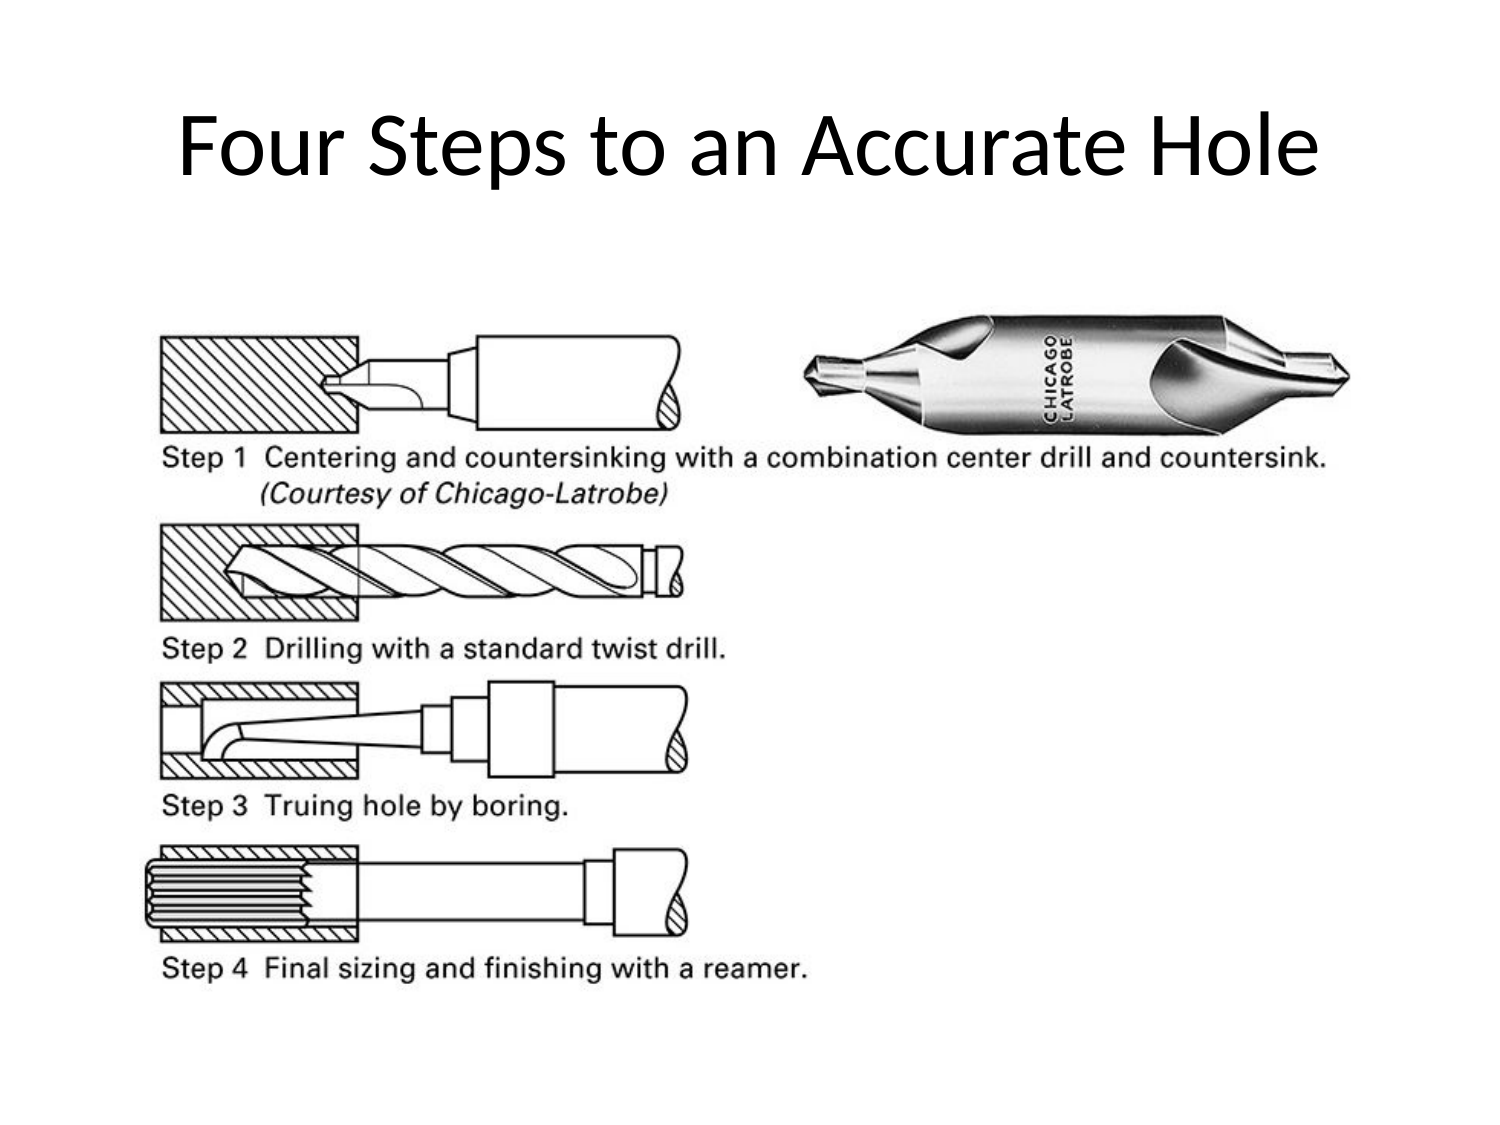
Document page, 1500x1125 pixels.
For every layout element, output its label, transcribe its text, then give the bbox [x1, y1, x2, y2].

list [139, 269, 1361, 1013]
title Four Steps to an Accurate Hole [75, 45, 1425, 233]
